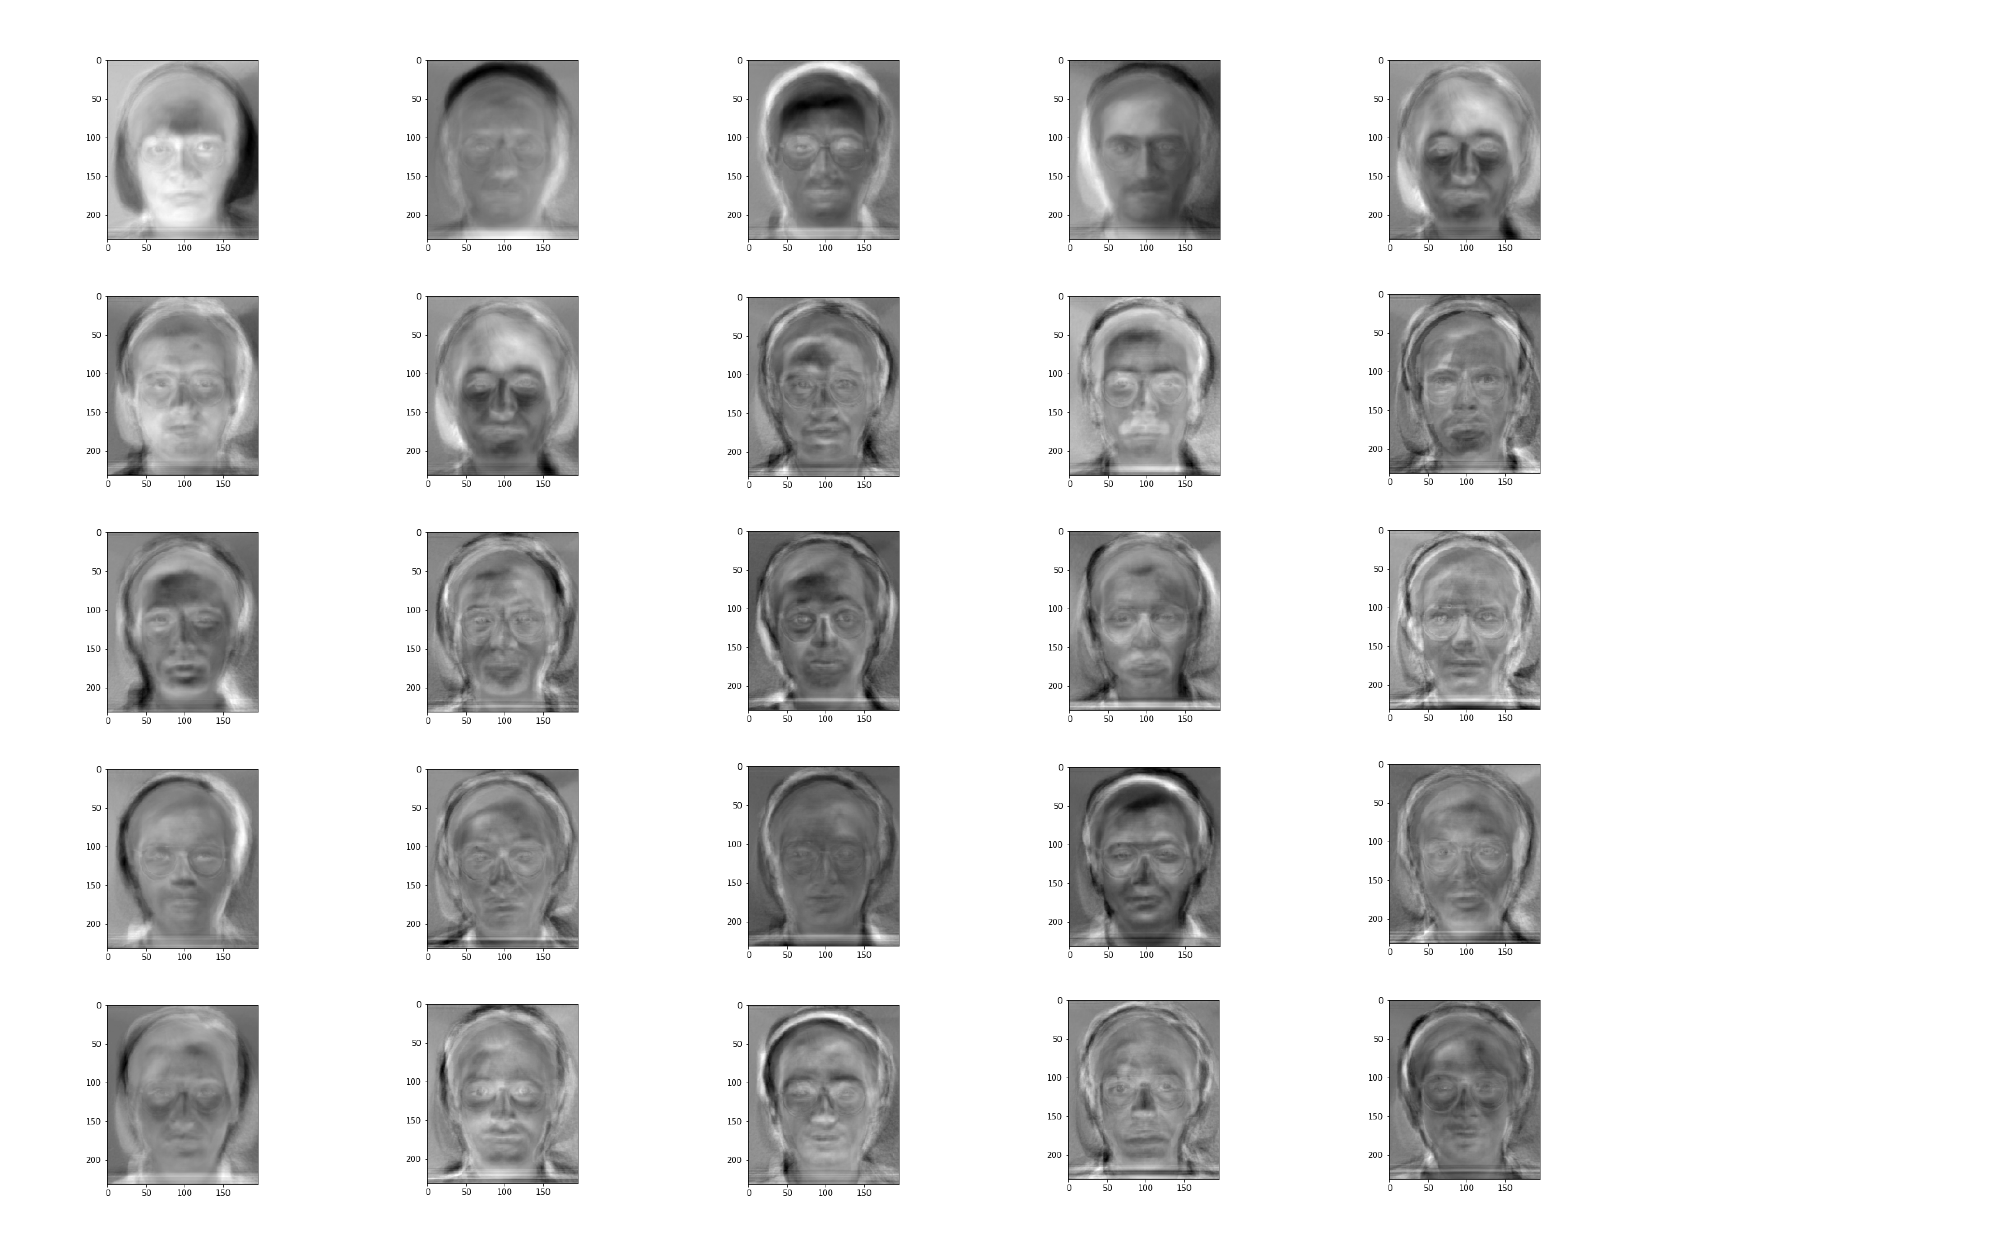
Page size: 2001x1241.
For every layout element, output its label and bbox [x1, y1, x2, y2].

picture [0, 31, 1637, 1213]
